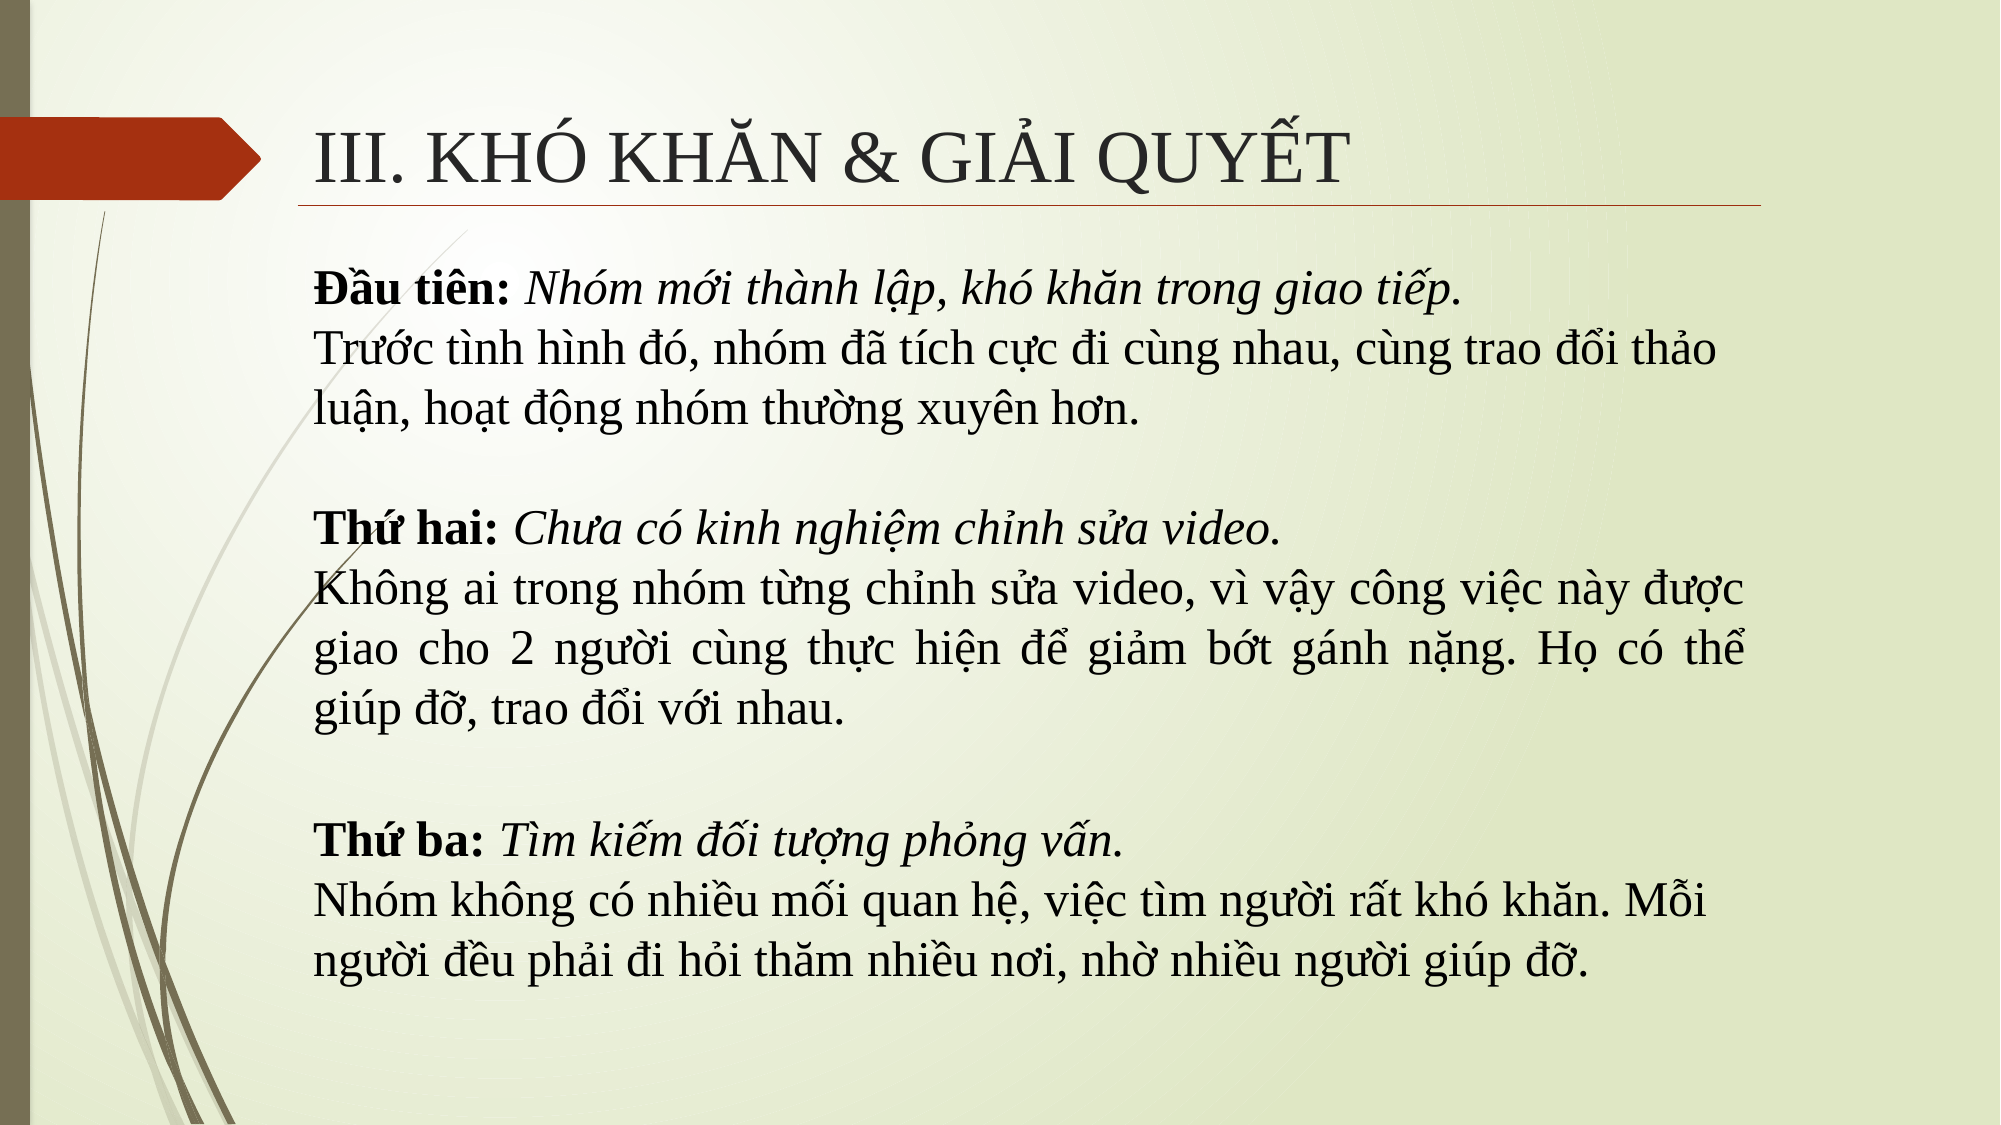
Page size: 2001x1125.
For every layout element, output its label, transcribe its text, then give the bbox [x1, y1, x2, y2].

text_box Đầu tiên: Nhóm mới thành lập, khó khăn trong giao tiếp. Trước tình hình đó, nhóm đã tích cực đi cùng nhau, cùng trao đổi thảo luận, hoạt động nhóm thường xuyên hơn. Thứ hai: Chưa có kinh nghiệm chỉnh sửa video. Không ai trong nhóm từng chỉnh sửa video, vì vậy công việc này được giao cho 2 người cùng thực hiện để giảm bớt gánh nặng. Họ có thể giúp đỡ, trao đổi với nhau. Thứ ba: Tìm kiếm đối tượng phỏng vấn. Nhóm không có nhiều mối quan hệ, việc tìm người rất khó khăn. Mỗi người đều phải đi hỏi thăm nhiều nơi, nhờ nhiều người giúp đỡ. [298, 246, 1761, 995]
text_box III. KHÓ KHĂN & GIẢI QUYẾT [298, 206, 1761, 246]
text_box III. KHÓ KHĂN & GIẢI QUYẾT [298, 100, 1761, 205]
